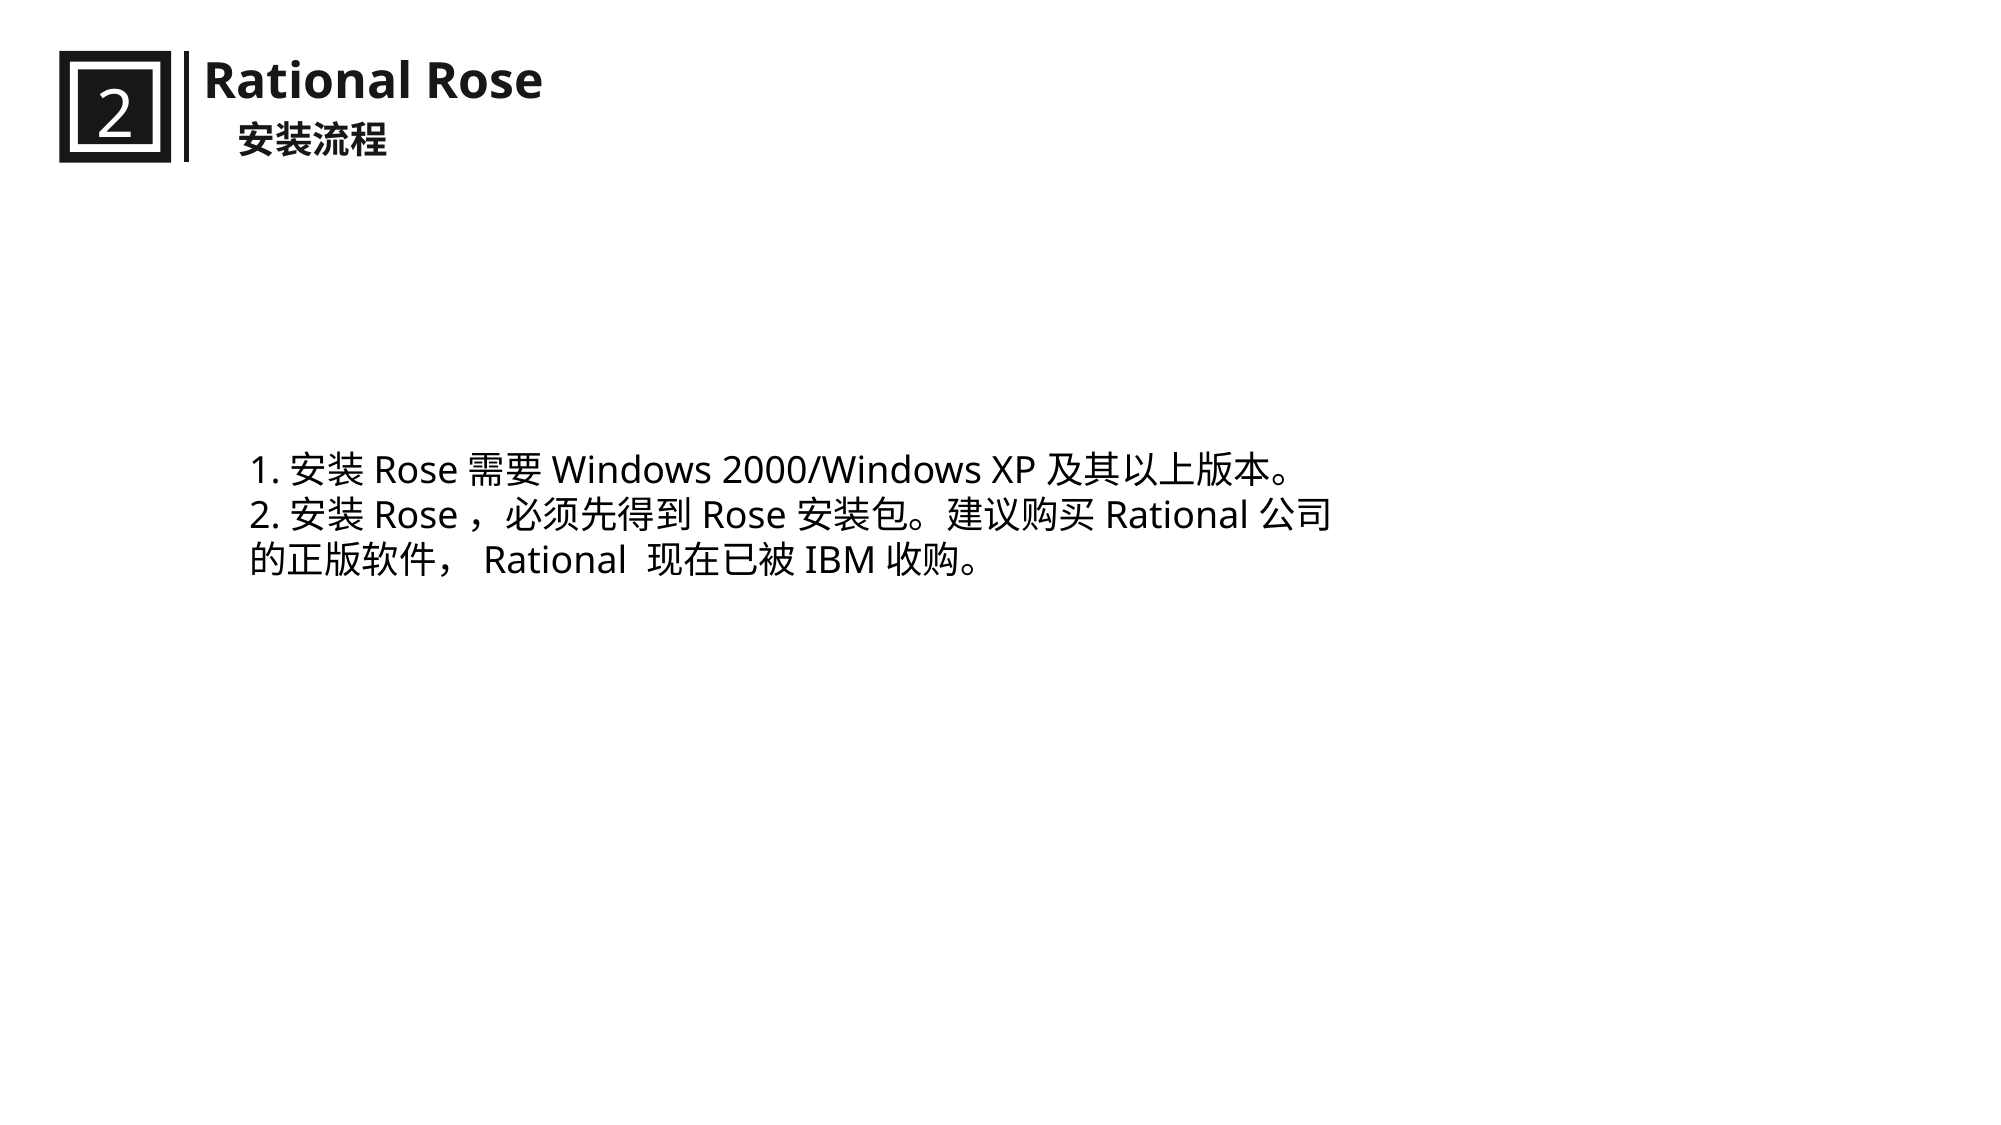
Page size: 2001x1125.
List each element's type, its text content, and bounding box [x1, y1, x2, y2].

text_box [59, 41, 555, 163]
text_box 安装流程 [205, 108, 567, 169]
text_box 1.安装Rose需要Windows 2000/Windows XP及其以上版本。 2.安装Rose，必须先得到Rose安装包。建议购买Rational公司的正版软件，Rational 现在已被IBM收购。 [234, 439, 1366, 589]
